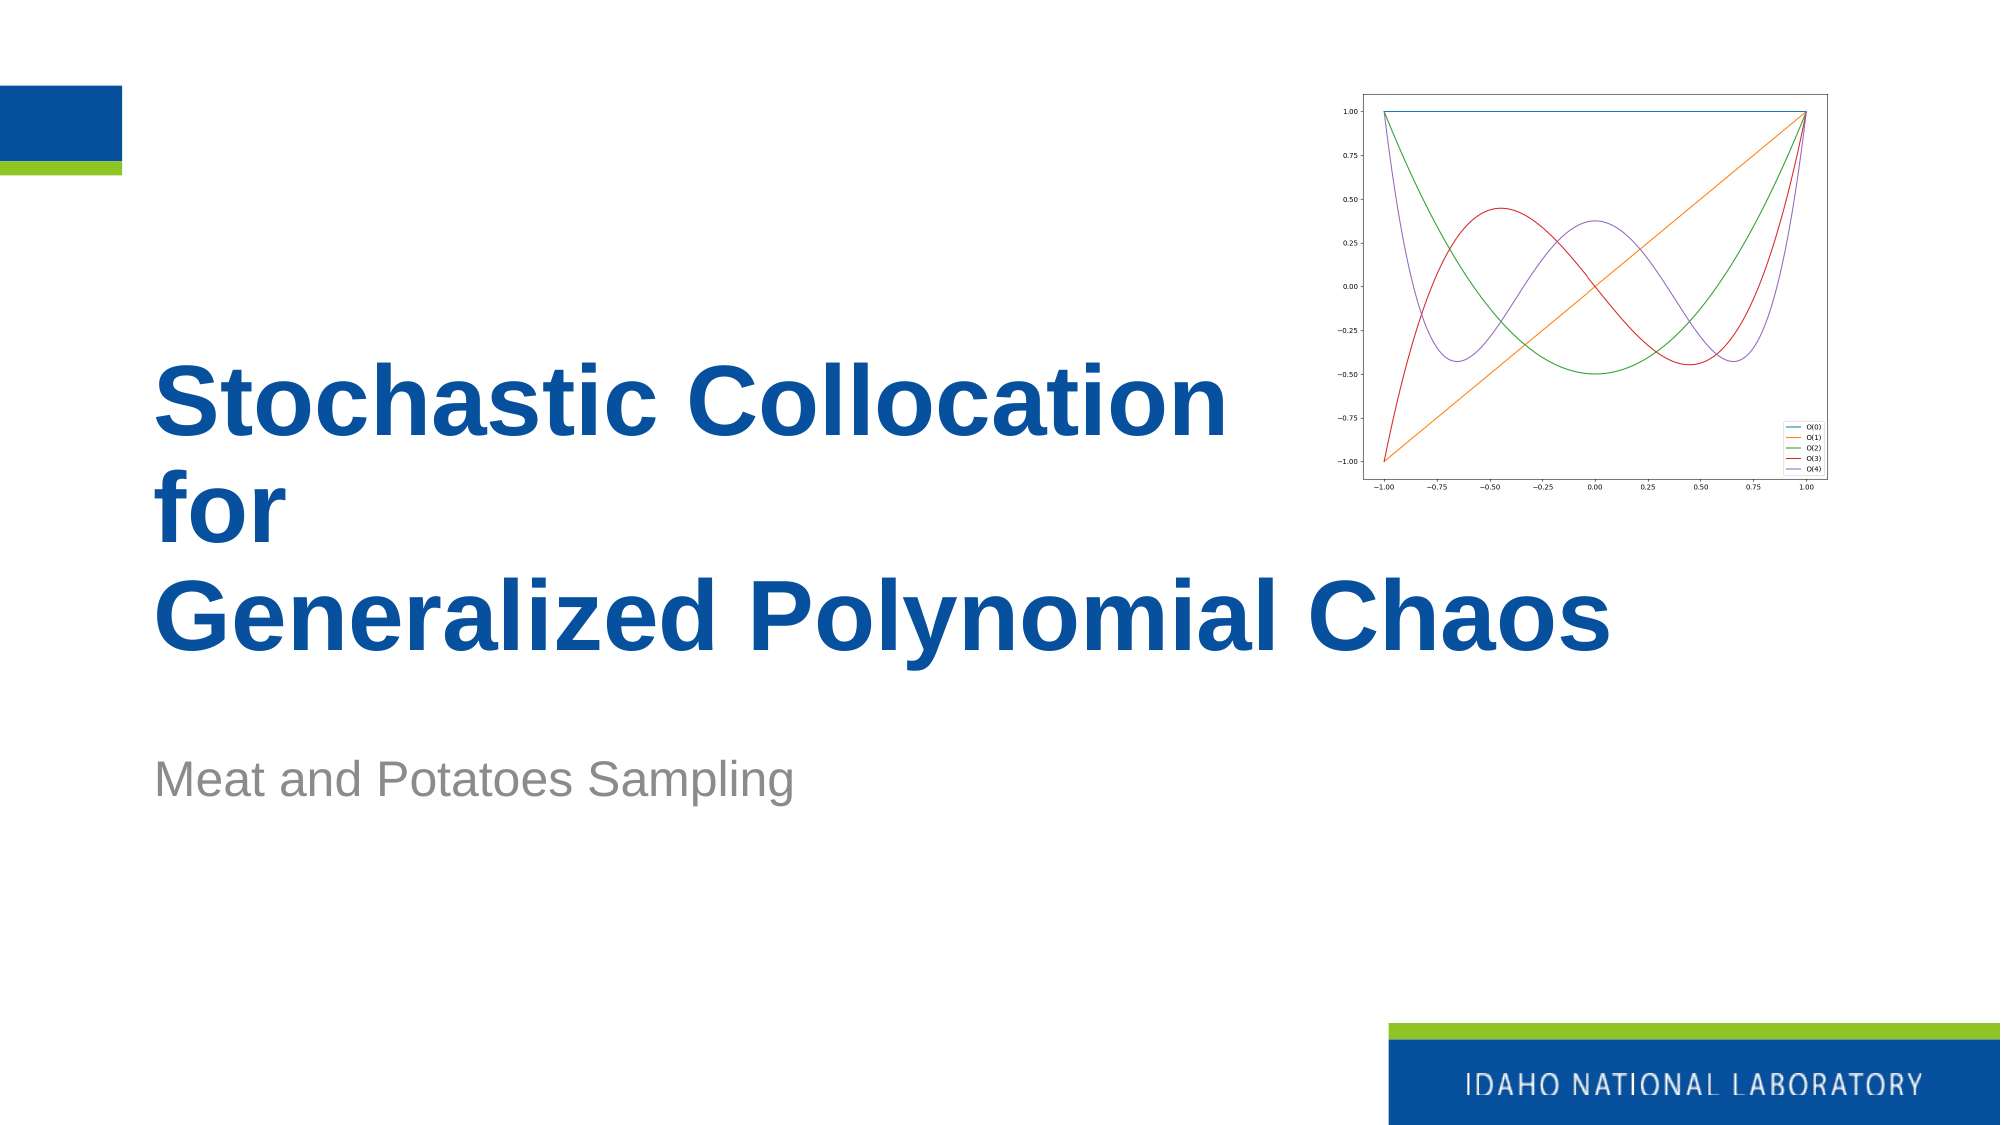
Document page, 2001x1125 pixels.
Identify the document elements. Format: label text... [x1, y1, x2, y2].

picture [1330, 83, 1847, 499]
list Meat and Potatoes Sampling [153, 752, 1862, 999]
title Stochastic Collocation for Generalized Polynomial Chaos [153, 280, 1862, 749]
